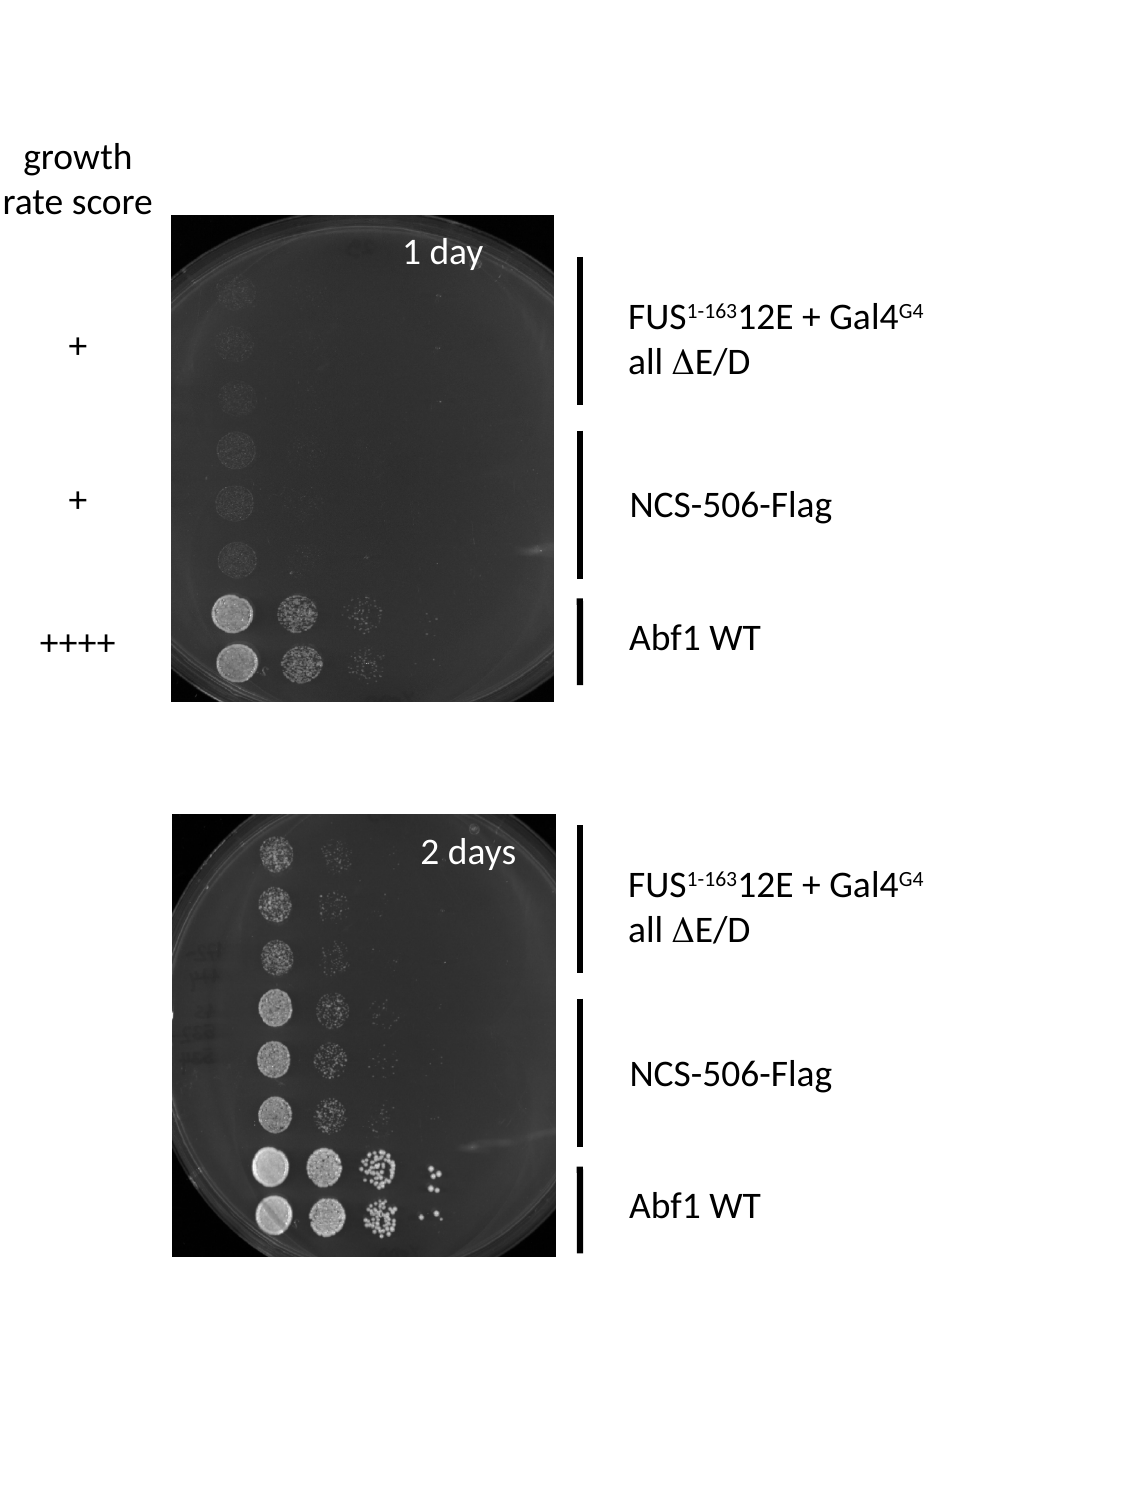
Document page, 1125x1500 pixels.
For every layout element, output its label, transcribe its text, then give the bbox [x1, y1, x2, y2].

text_box ++++ [25, 611, 131, 671]
text_box NCS-506-Flag [614, 473, 848, 533]
text_box FUS1-16312E + Gal4G4 all DE/D [613, 852, 984, 958]
text_box + [53, 467, 103, 528]
text_box + [53, 313, 103, 373]
text_box NCS-506-Flag [614, 1041, 848, 1102]
text_box growth rate score [0, 124, 175, 230]
text_box Abf1 WT [614, 1173, 776, 1234]
picture [171, 215, 554, 702]
picture [172, 814, 556, 1257]
text_box Abf1 WT [614, 605, 776, 666]
text_box FUS1-16312E + Gal4G4 all DE/D [613, 284, 984, 390]
